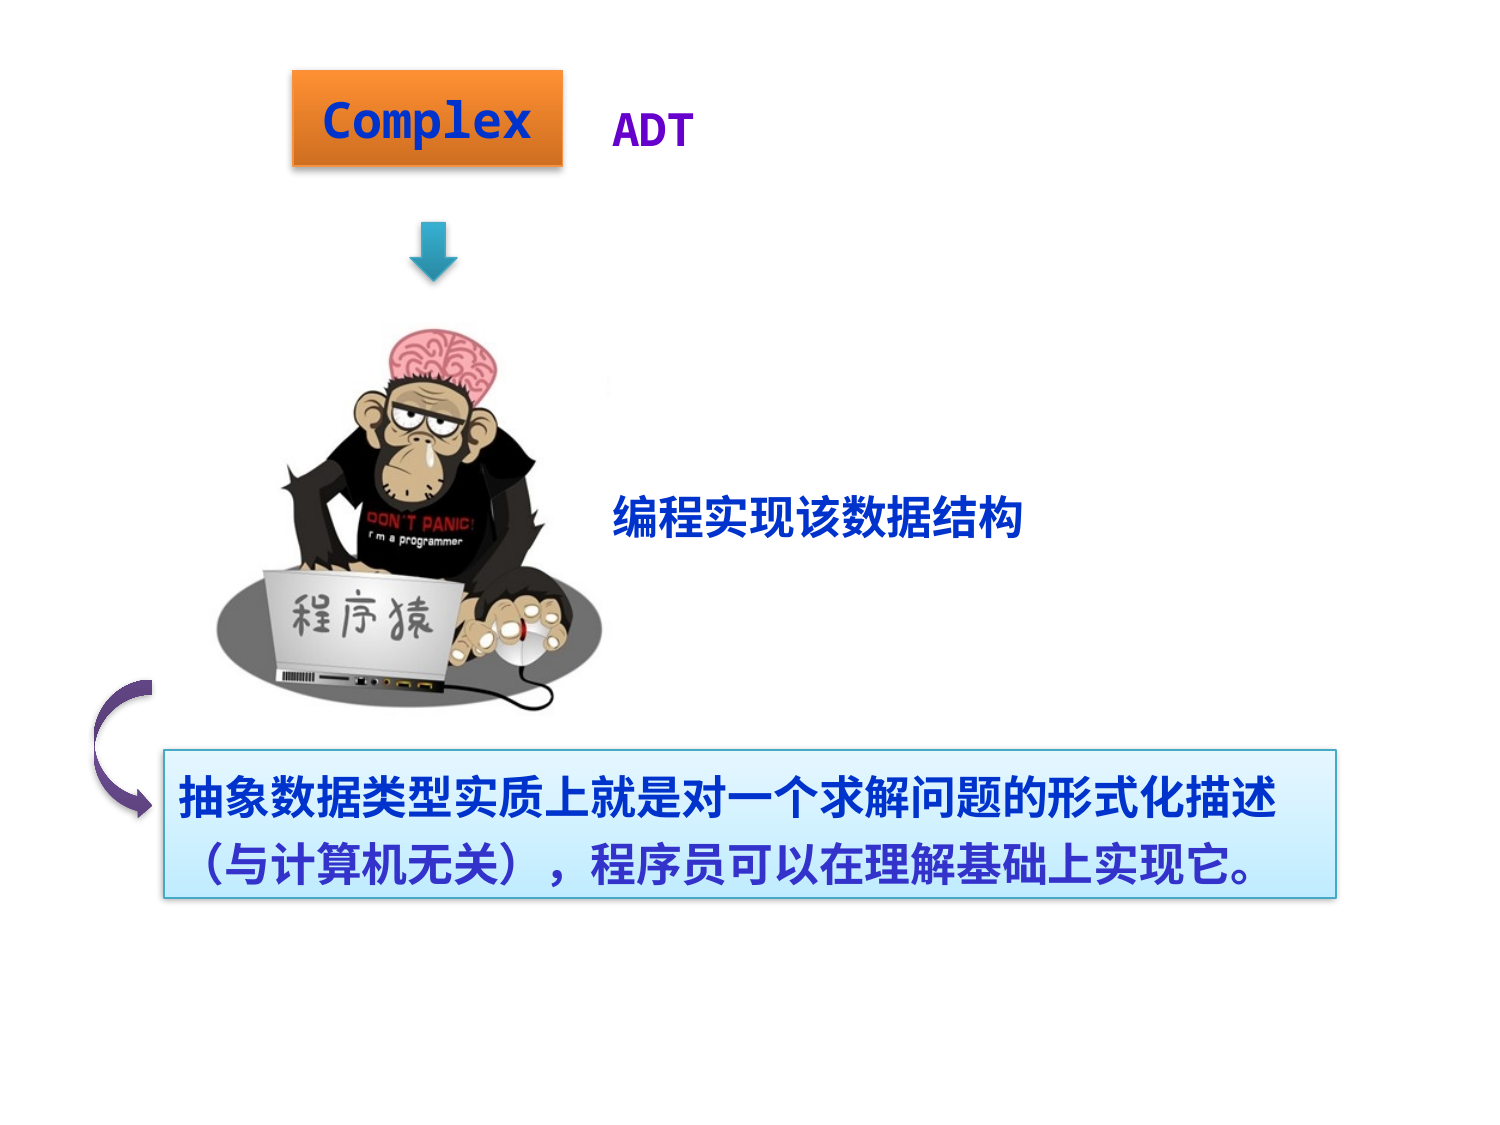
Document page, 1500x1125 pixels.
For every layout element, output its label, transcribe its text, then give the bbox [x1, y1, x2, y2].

picture [152, 304, 687, 679]
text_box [93, 679, 1337, 900]
text_box ADT [597, 104, 750, 164]
text_box Complex [292, 70, 563, 167]
text_box 编程实现该数据结构 [691, 492, 1102, 551]
text_box [409, 221, 458, 282]
